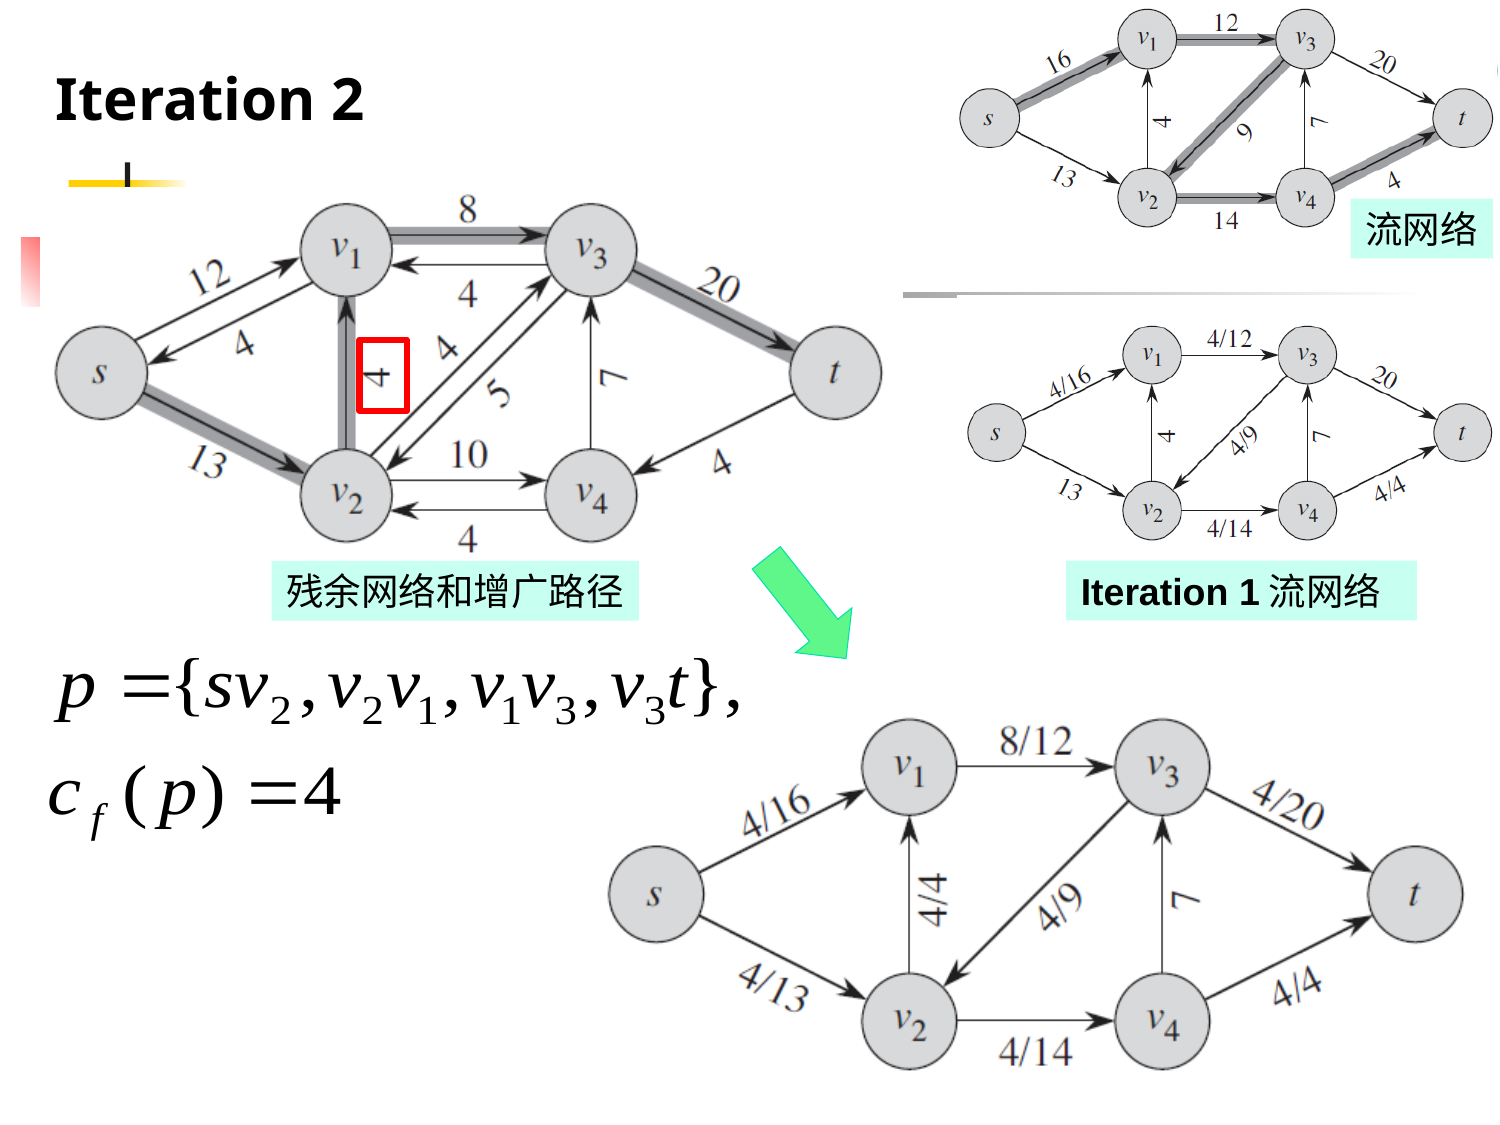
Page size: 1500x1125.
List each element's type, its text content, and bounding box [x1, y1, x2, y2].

text_box Iteration 1流网络 [1066, 560, 1417, 621]
text_box 残余网络和增广路径 [271, 563, 639, 621]
picture [955, 3, 1498, 242]
picture [585, 678, 1483, 1089]
text_box 流网络 [1350, 242, 1493, 259]
text_box Iteration 2 [41, 54, 396, 140]
picture [40, 187, 903, 563]
picture [957, 295, 1500, 558]
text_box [37, 641, 755, 854]
text_box [751, 563, 853, 660]
